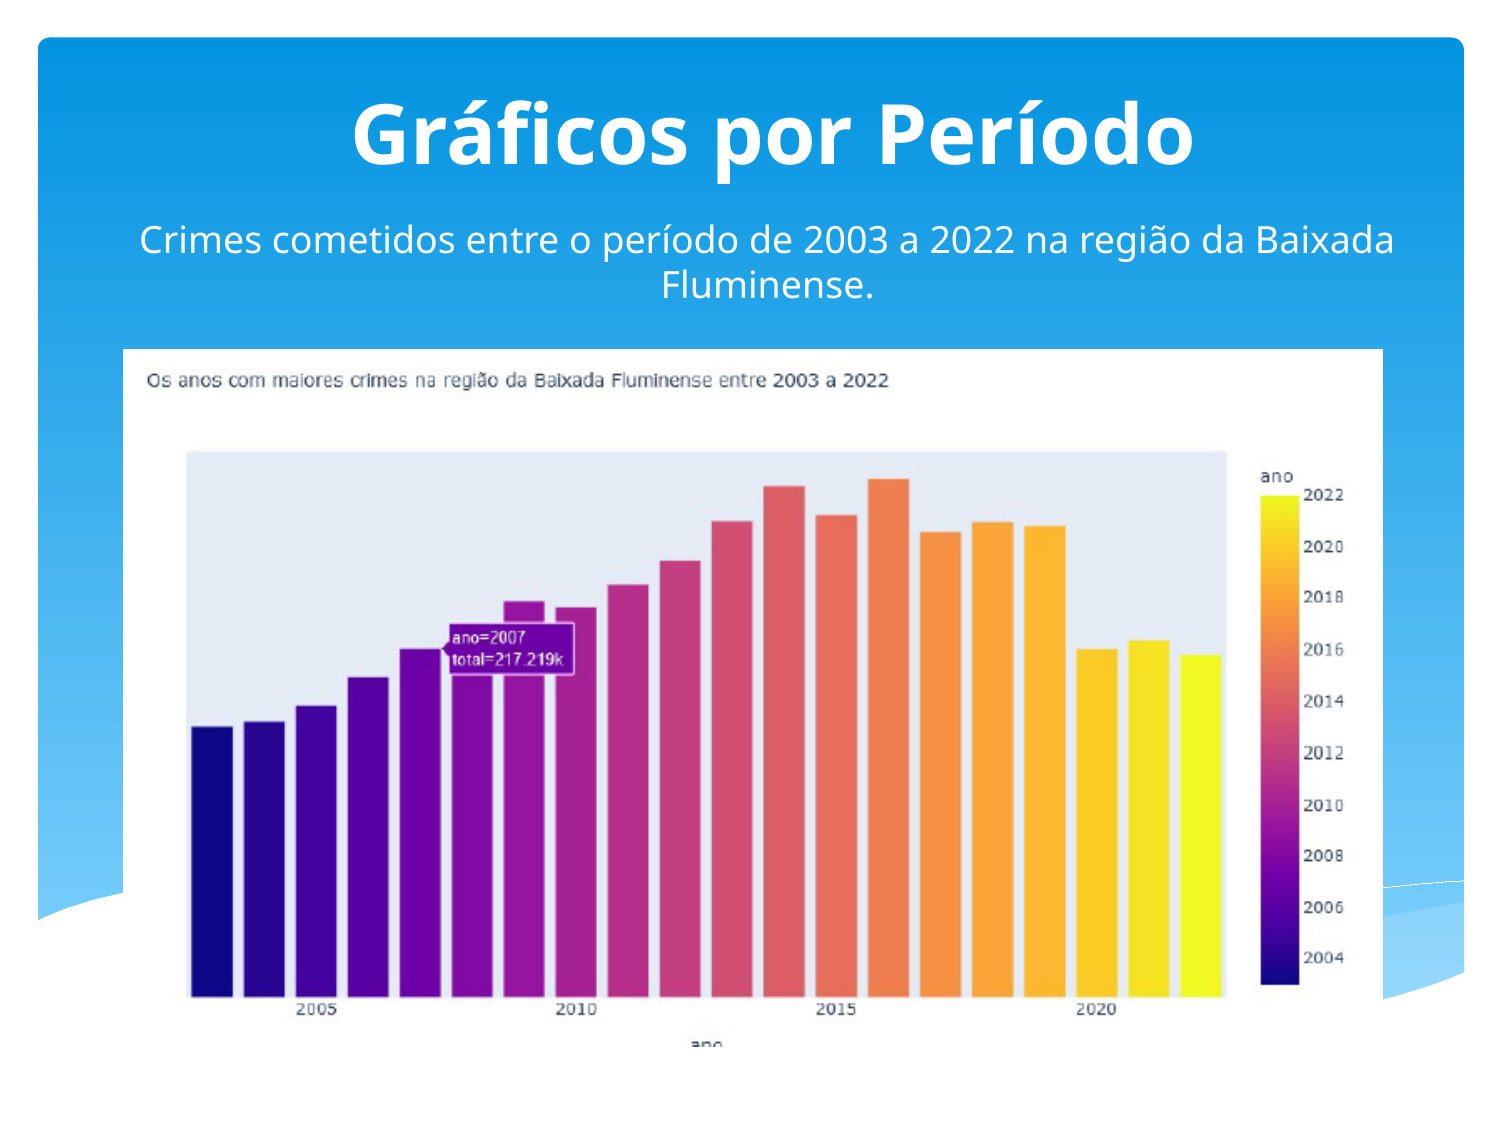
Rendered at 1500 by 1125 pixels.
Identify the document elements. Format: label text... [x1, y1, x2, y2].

title Gráficos por Período [135, 54, 1411, 189]
subtitle Crimes cometidos entre o período de 2003 a 2022 na região da Baixada Fluminense. [64, 208, 1471, 315]
picture [123, 349, 1383, 1048]
